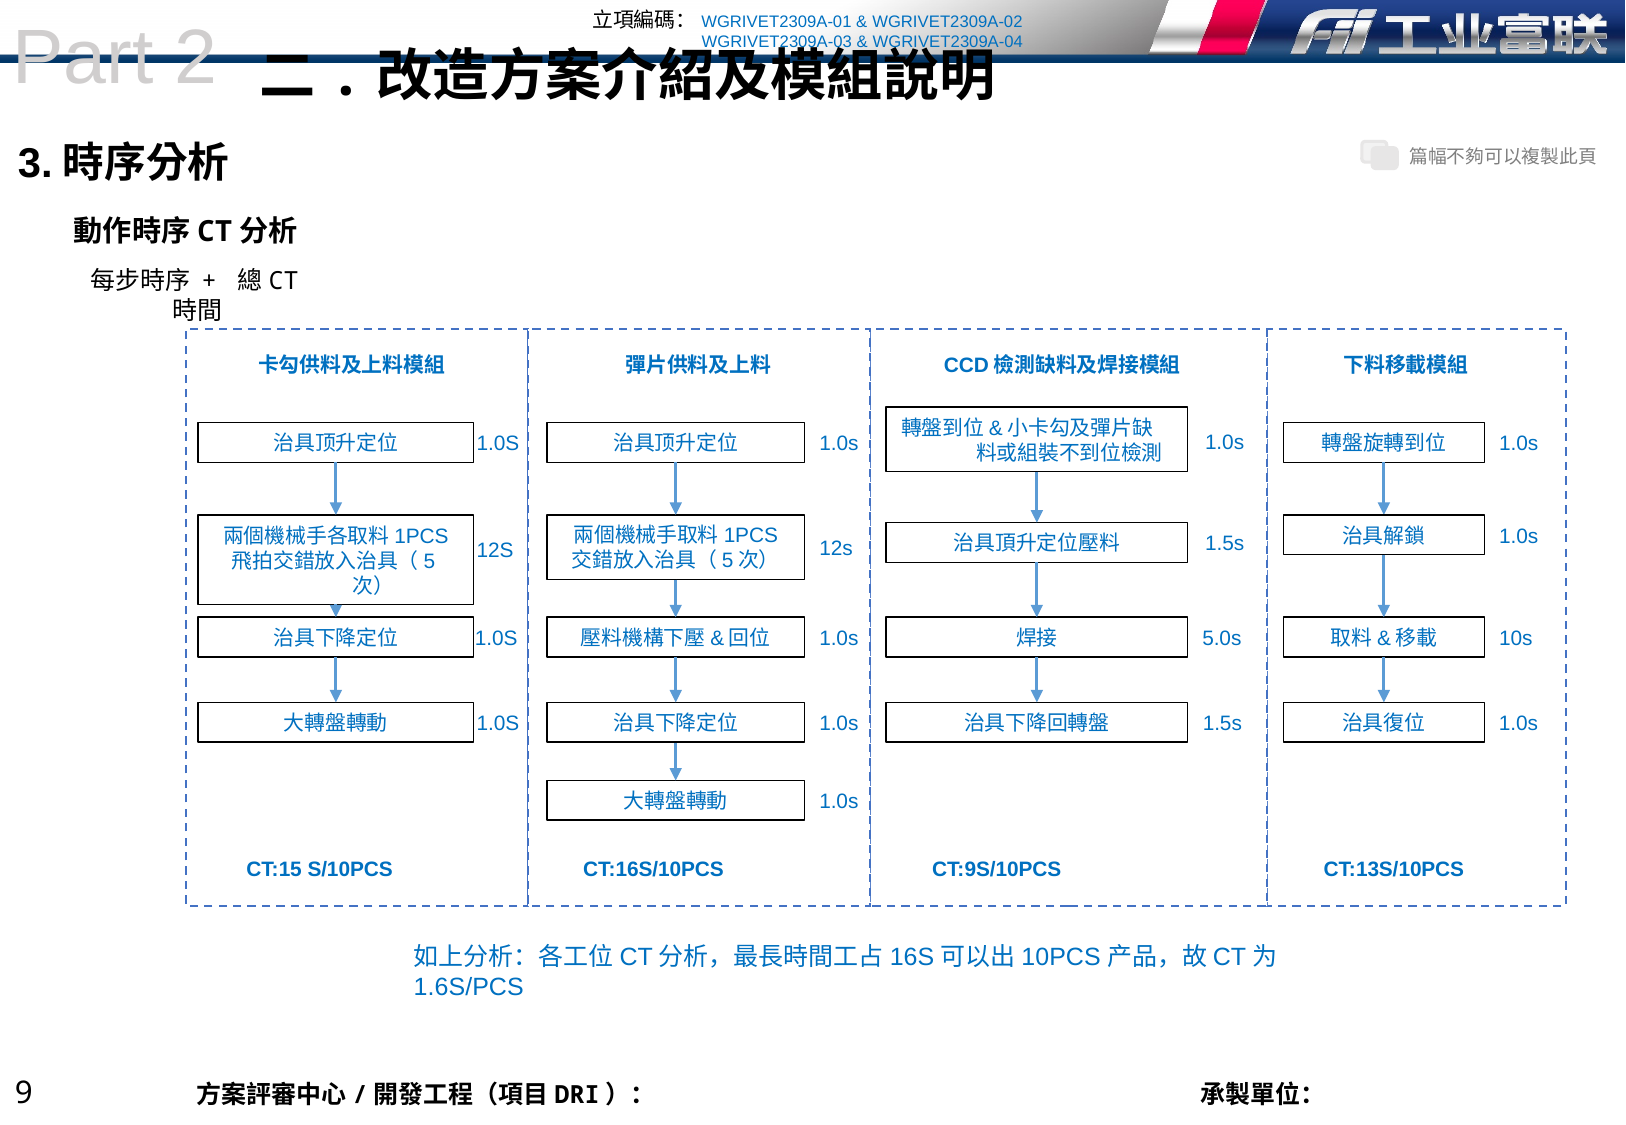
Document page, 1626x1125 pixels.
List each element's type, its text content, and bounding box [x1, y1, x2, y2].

text_box Part 2 [0, 0, 289, 106]
text_box 每步時序 + 總CT時間 [67, 259, 327, 330]
text_box CT:15 S/10PCS [233, 849, 406, 887]
text_box CT:13S/10PCS [1311, 849, 1477, 887]
text_box 轉盤旋轉到位 [1283, 422, 1484, 463]
text_box 兩個機械手取料1PCS 交錯放入治具（5次） [546, 514, 805, 580]
text_box 兩個機械手各取料1PCS 飛拍交錯放入治具（5次） [198, 514, 474, 605]
text_box 治具頂升定位壓料 [886, 522, 1188, 563]
text_box 12s [804, 527, 874, 568]
text_box 5.0s [1187, 617, 1269, 657]
text_box 二.改造方案介紹及模組說明 [241, 34, 1014, 113]
text_box 彈片供料及上料 [613, 345, 784, 383]
text_box 12S [461, 528, 537, 569]
text_box CT:9S/10PCS [919, 849, 1074, 887]
text_box 1.5s [1188, 702, 1265, 743]
text_box 治具復位 [1283, 702, 1484, 743]
slide_number 8 [0, 1065, 66, 1125]
text_box 治具顶升定位 [546, 422, 805, 463]
text_box 1.0s [805, 702, 880, 743]
text_box 壓料機構下壓&回位 [546, 617, 804, 657]
text_box 焊接 [886, 617, 1187, 657]
text_box 1.0s [1484, 702, 1560, 743]
text_box CT:16S/10PCS [570, 849, 737, 887]
text_box 治具下降定位 [546, 702, 805, 743]
text_box 1.0s [804, 780, 880, 821]
text_box [1268, 328, 1567, 907]
text_box 取料&移載 [1283, 617, 1484, 657]
text_box 治具下降回轉盤 [886, 702, 1188, 743]
text_box CCD檢測缺料及焊接模組 [931, 345, 1193, 383]
text_box 治具解鎖 [1283, 514, 1484, 555]
text_box 治具顶升定位 [198, 422, 474, 463]
text_box 轉盤到位&小卡勾及彈片缺料或組裝不到位檢測 [886, 406, 1188, 472]
text_box 如上分析：各工位CT分析，最長時間工占16S可以出10PCS产品，故CT为1.6S/PCS [401, 934, 1371, 1007]
text_box 大轉盤轉動 [546, 780, 804, 821]
text_box 3.時序分析 [7, 130, 357, 191]
text_box 下料移載模組 [1331, 345, 1481, 383]
text_box 1.0s [1484, 514, 1560, 555]
text_box 卡勾供料及上料模組 [245, 345, 458, 383]
text_box 1.0s [1484, 422, 1561, 463]
text_box 1.5s [1190, 522, 1264, 563]
text_box 1.0S [474, 422, 540, 463]
text_box [871, 328, 1268, 907]
text_box 1.0S [460, 617, 542, 657]
text_box 10s [1484, 617, 1563, 657]
text_box [527, 328, 871, 907]
picture [289, 0, 1625, 63]
text_box 大轉盤轉動 [198, 702, 461, 743]
text_box 動作時序CT分析 [63, 206, 324, 252]
text_box 1.0s [1190, 421, 1268, 461]
text_box [185, 328, 529, 907]
text_box 1.0s [805, 422, 882, 463]
text_box 治具下降定位 [198, 617, 460, 657]
text_box 1.0s [804, 617, 880, 657]
text_box 1.0S [461, 702, 540, 743]
